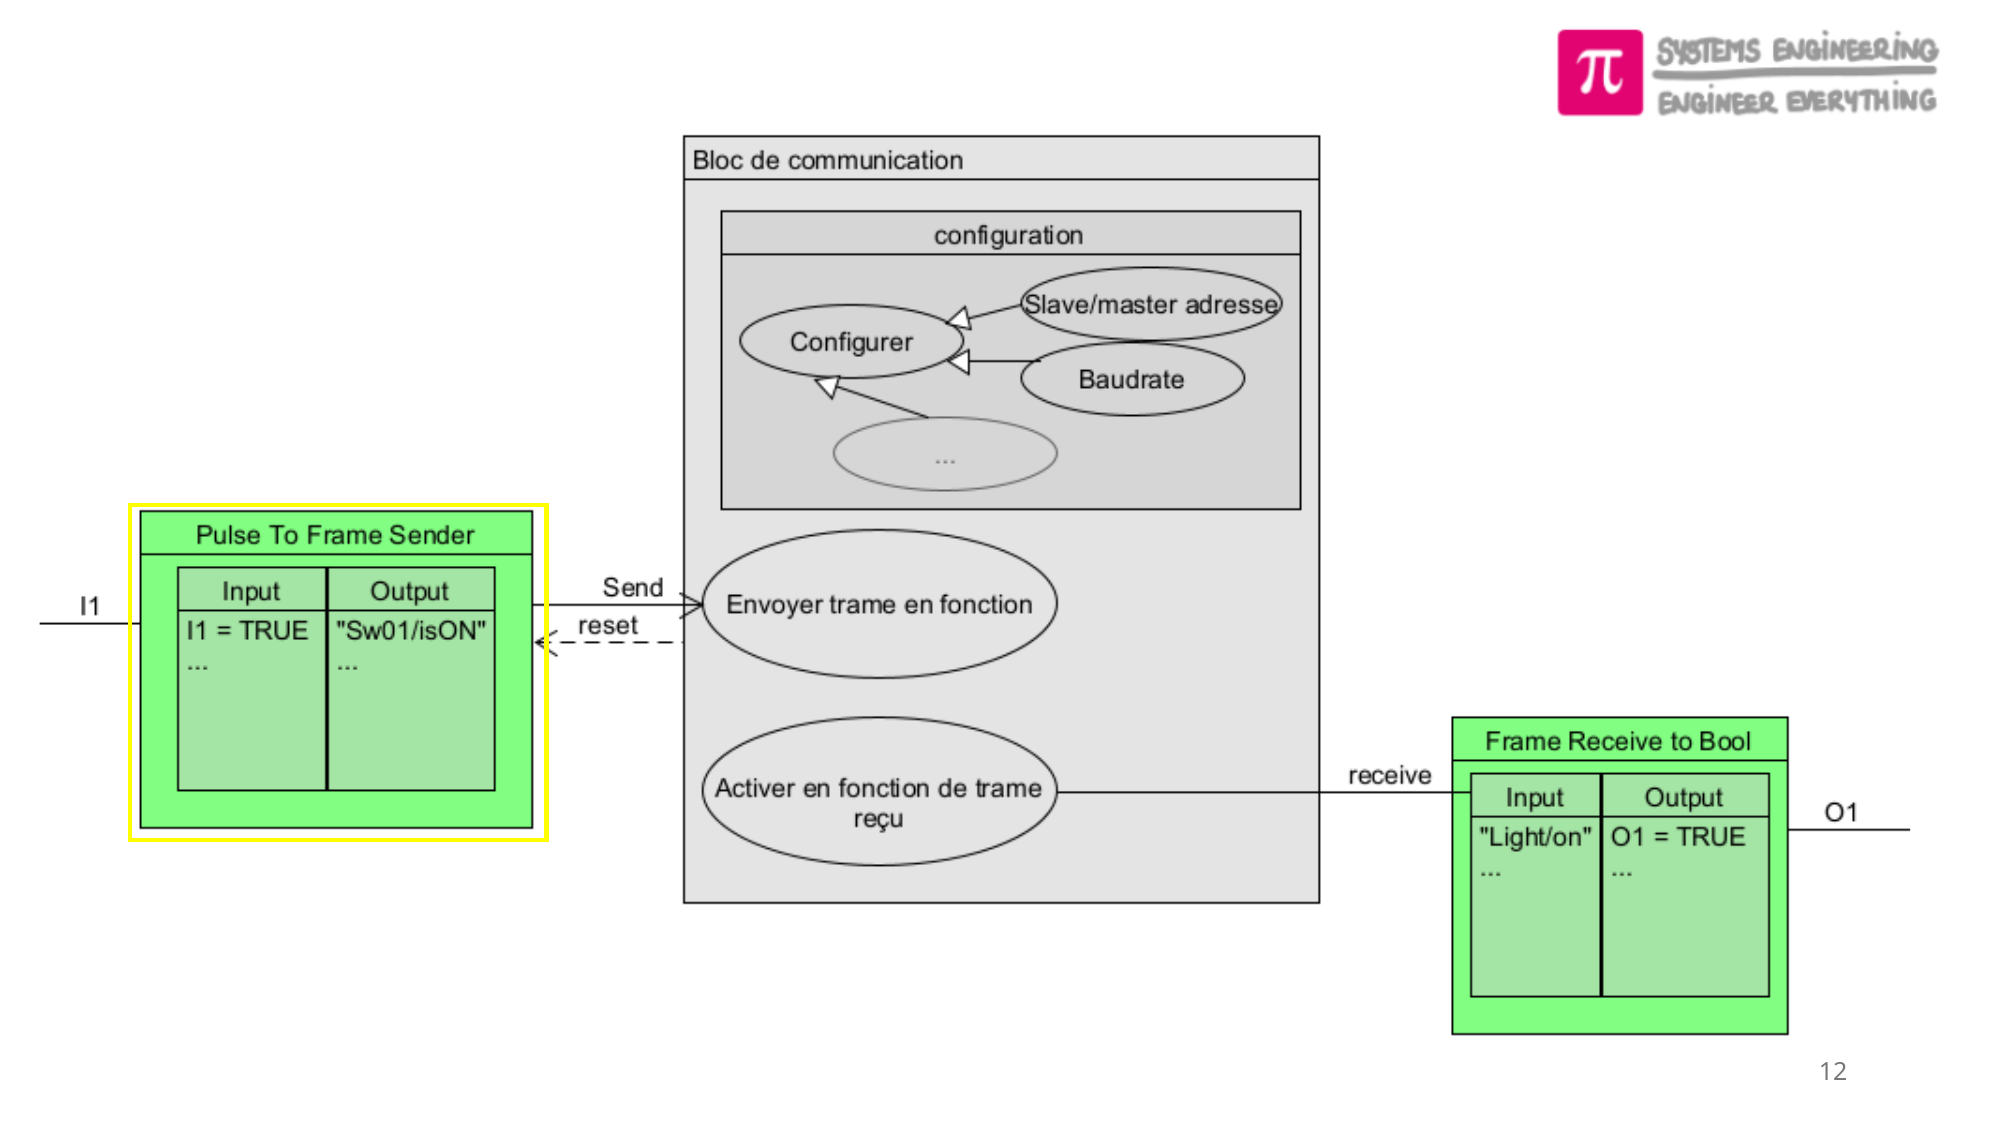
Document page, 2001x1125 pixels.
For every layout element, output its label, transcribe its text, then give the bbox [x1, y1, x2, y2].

slide_number 12 [1412, 1044, 1863, 1103]
picture [39, 26, 1943, 1044]
